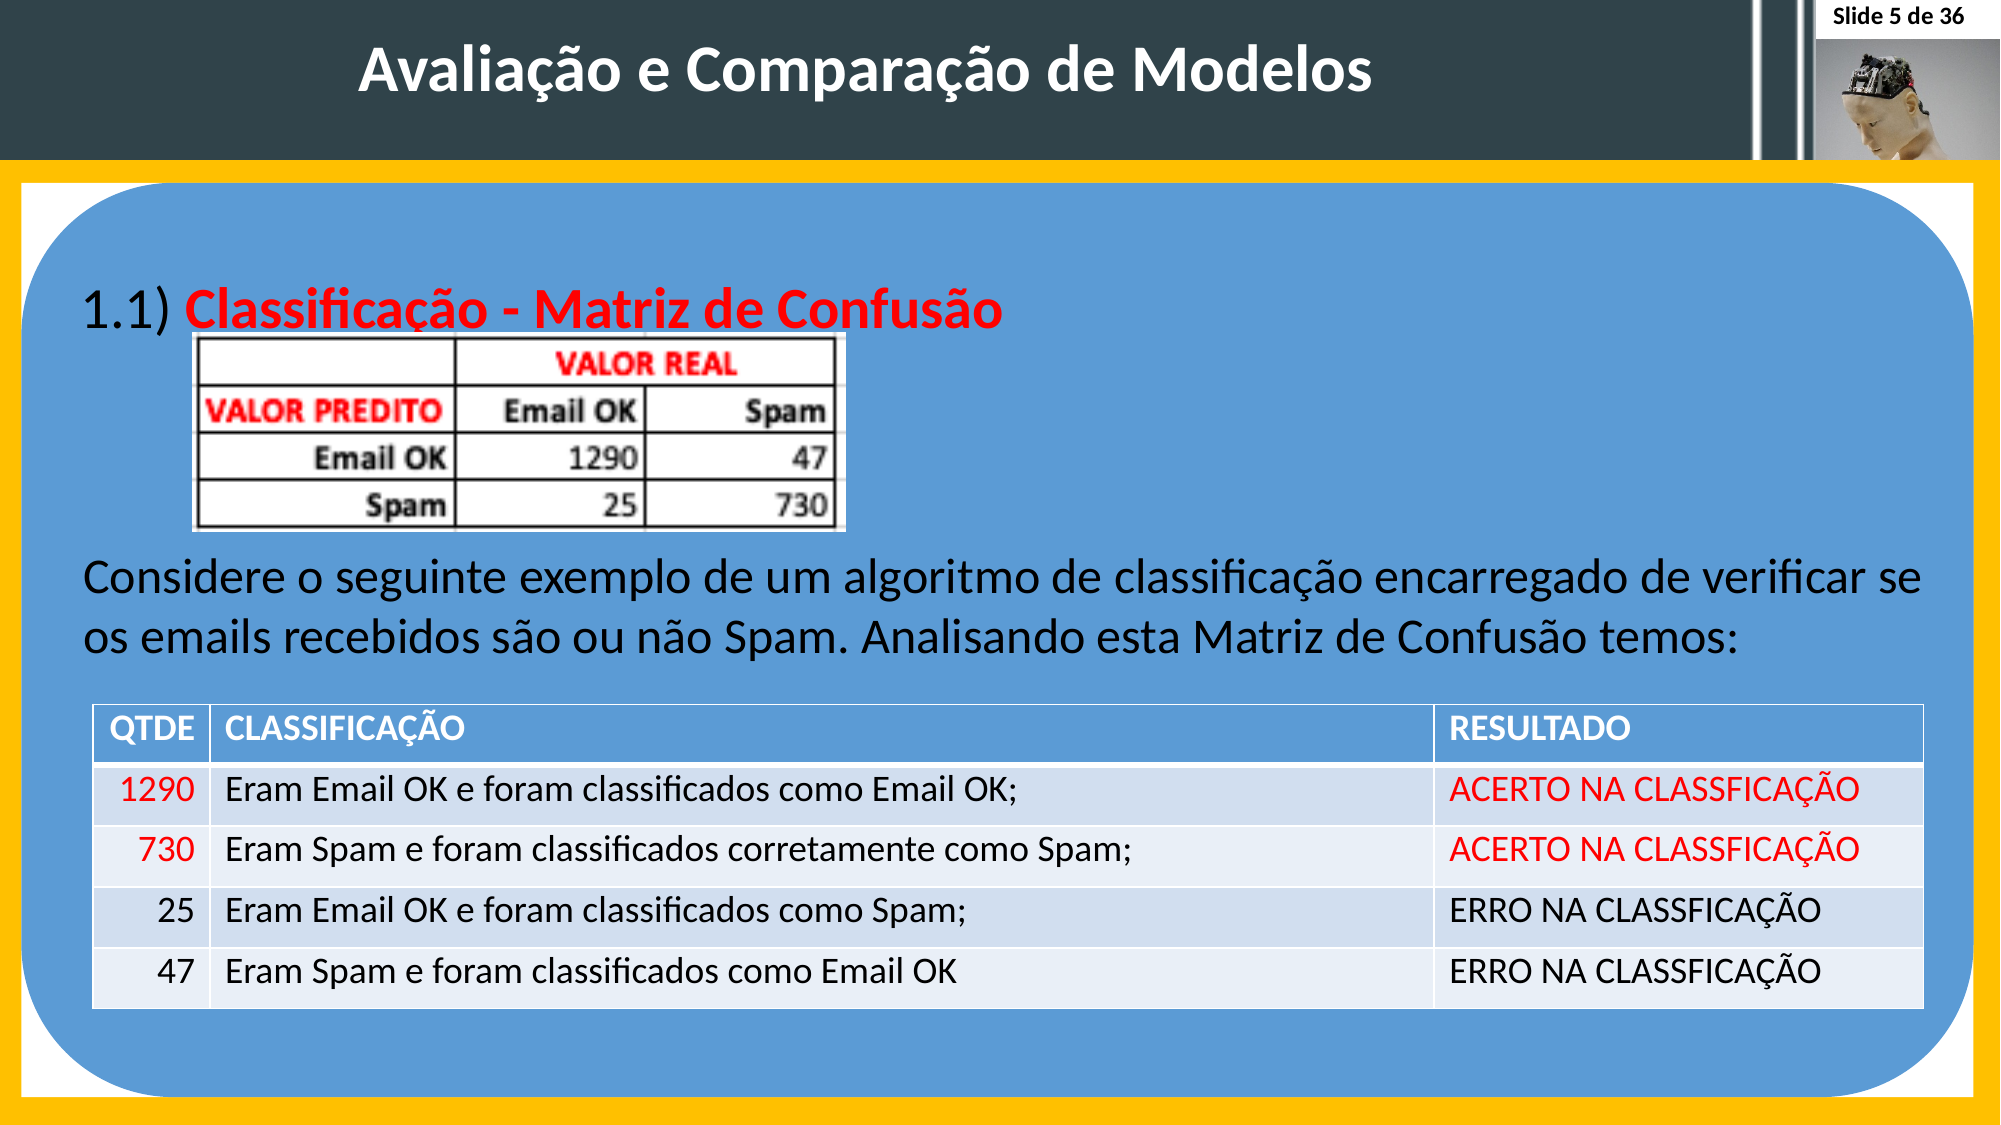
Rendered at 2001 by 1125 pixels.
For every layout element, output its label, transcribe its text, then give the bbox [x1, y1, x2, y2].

text_box [1840, 967, 1974, 1098]
table_header RESULTADO [1435, 705, 1923, 762]
table_cell 25 [94, 888, 209, 947]
picture [192, 332, 846, 532]
text_box Considere o seguinte exemplo de um algoritmo de classificação encarregado de verificar se os emails recebidos são ou não Spam. Analisando esta Matriz de Confusão temos: [68, 535, 1974, 671]
table_cell Eram Spam e foram classificados corretamente como Spam; [211, 827, 1433, 886]
text_box 1.1) Classificação - Matriz de Confusão [20, 181, 1975, 1099]
text_box [20, 182, 154, 321]
table_cell ACERTO NA CLASSFICAÇÃO [1435, 827, 1923, 886]
table_cell 730 [94, 827, 209, 886]
table_cell Eram Email OK e foram classificados como Email OK; [211, 768, 1433, 825]
table_header QTDE [94, 705, 209, 762]
table_cell ACERTO NA CLASSFICAÇÃO [1435, 768, 1923, 825]
table_cell 47 [94, 949, 209, 1008]
table_cell 1290 [94, 768, 209, 825]
table_cell Eram Spam e foram classificados como Email OK [211, 949, 1433, 1008]
text_box [20, 959, 155, 1098]
table_header CLASSIFICAÇÃO [211, 705, 1433, 762]
text_box [0, 159, 2000, 1125]
table_cell ERRO NA CLASSFICAÇÃO [1435, 949, 1923, 1008]
text_box [1841, 182, 1974, 313]
picture [0, 0, 2000, 161]
table_cell ERRO NA CLASSFICAÇÃO [1435, 888, 1923, 947]
table_cell Eram Email OK e foram classificados como Spam; [211, 888, 1433, 947]
